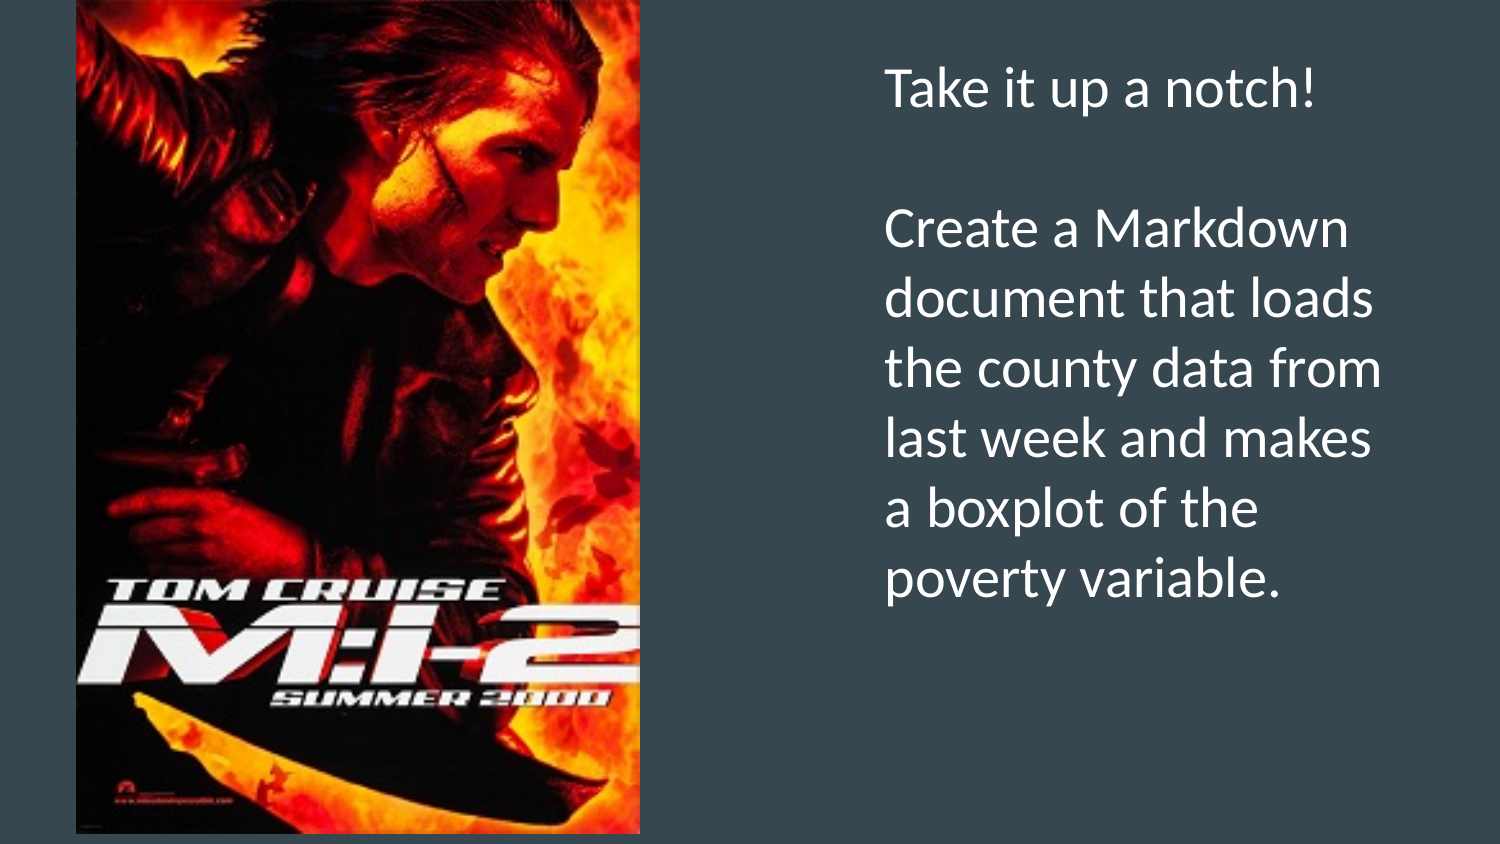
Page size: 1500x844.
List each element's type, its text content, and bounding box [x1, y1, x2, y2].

picture [76, 0, 640, 835]
title Take it up a notch! Create a Markdown document that loads the county data from last week and makes a boxplot of the poverty variable. [869, 33, 1422, 696]
